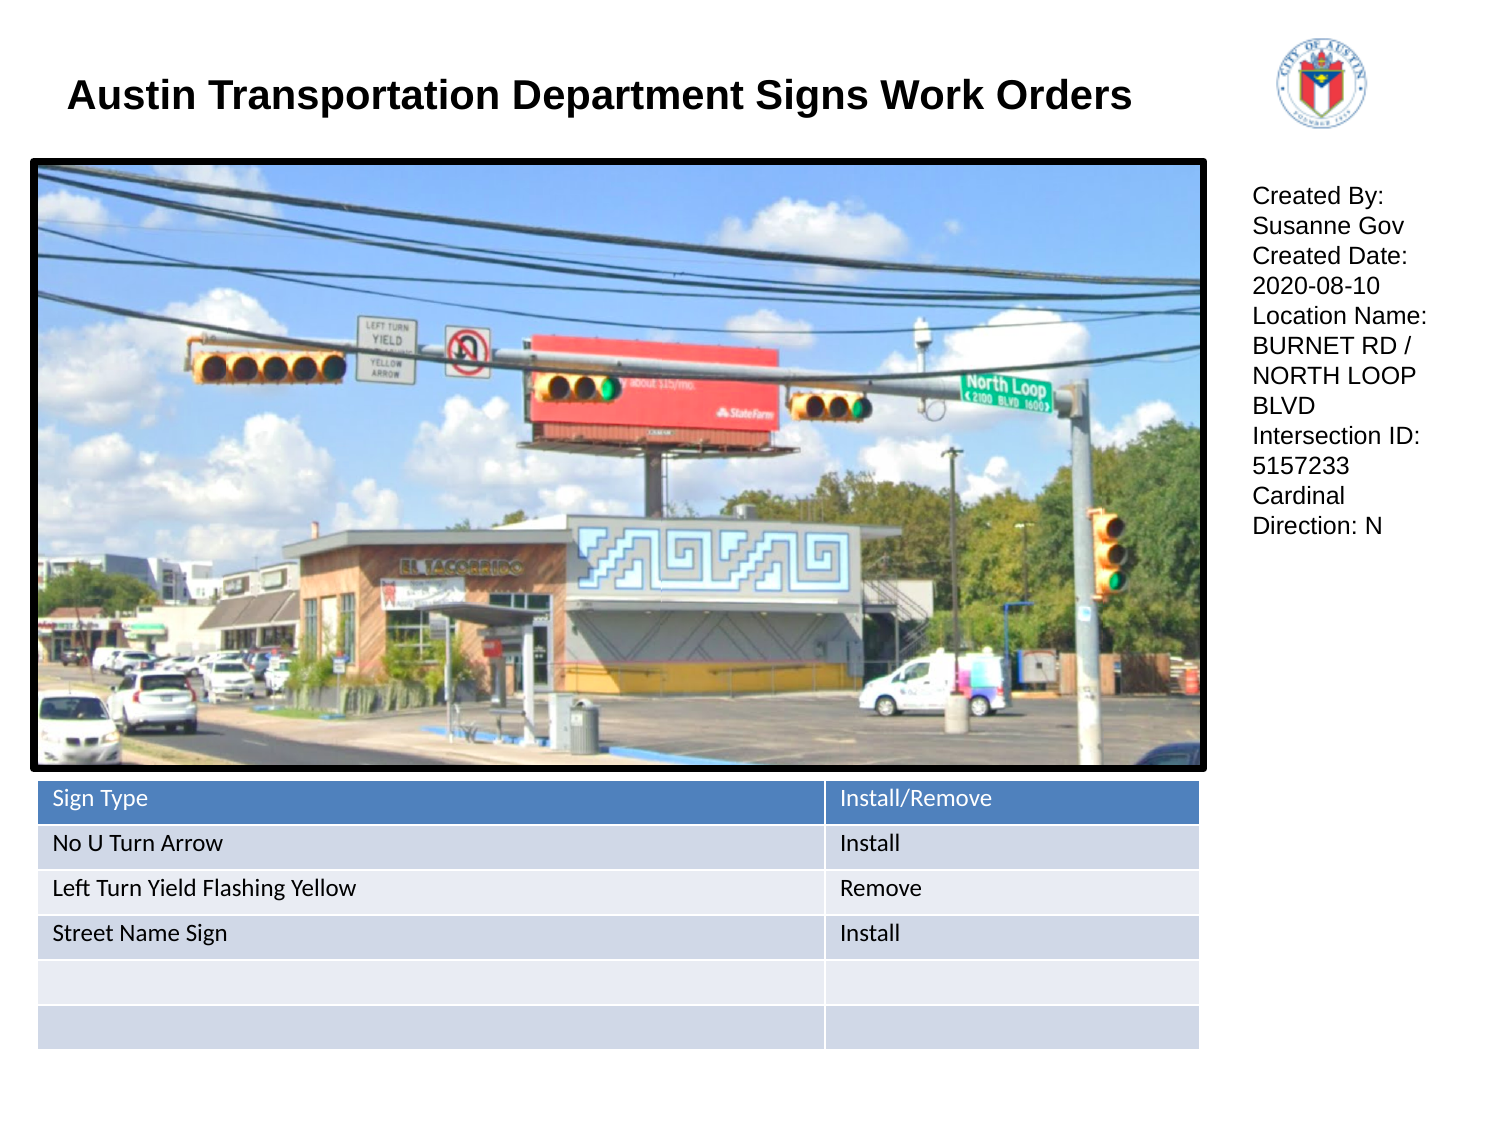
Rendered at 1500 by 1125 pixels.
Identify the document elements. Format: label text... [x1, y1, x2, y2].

text_box Created By: Susanne Gov Created Date: 2020-08-10 Location Name: BURNET RD / NORTH LOOP BLVD Intersection ID: 5157233 Cardinal Direction: N [1237, 172, 1463, 547]
picture [1274, 37, 1369, 132]
table_cell [38, 1006, 824, 1049]
table_header Sign Type [38, 781, 824, 824]
table_cell Install [826, 826, 1199, 869]
table_cell [38, 961, 824, 1004]
table_cell No U Turn Arrow [38, 826, 824, 869]
picture [37, 164, 1201, 766]
table_cell Left Turn Yield Flashing Yellow [38, 871, 824, 914]
table_header Install/Remove [826, 781, 1199, 824]
table_cell [826, 961, 1199, 1004]
text_box Austin Transportation Department Signs Work Orders [51, 60, 1149, 125]
table_cell Install [826, 916, 1199, 959]
table_cell Remove [826, 871, 1199, 914]
table_cell [826, 1006, 1199, 1049]
table_cell Street Name Sign [38, 916, 824, 959]
